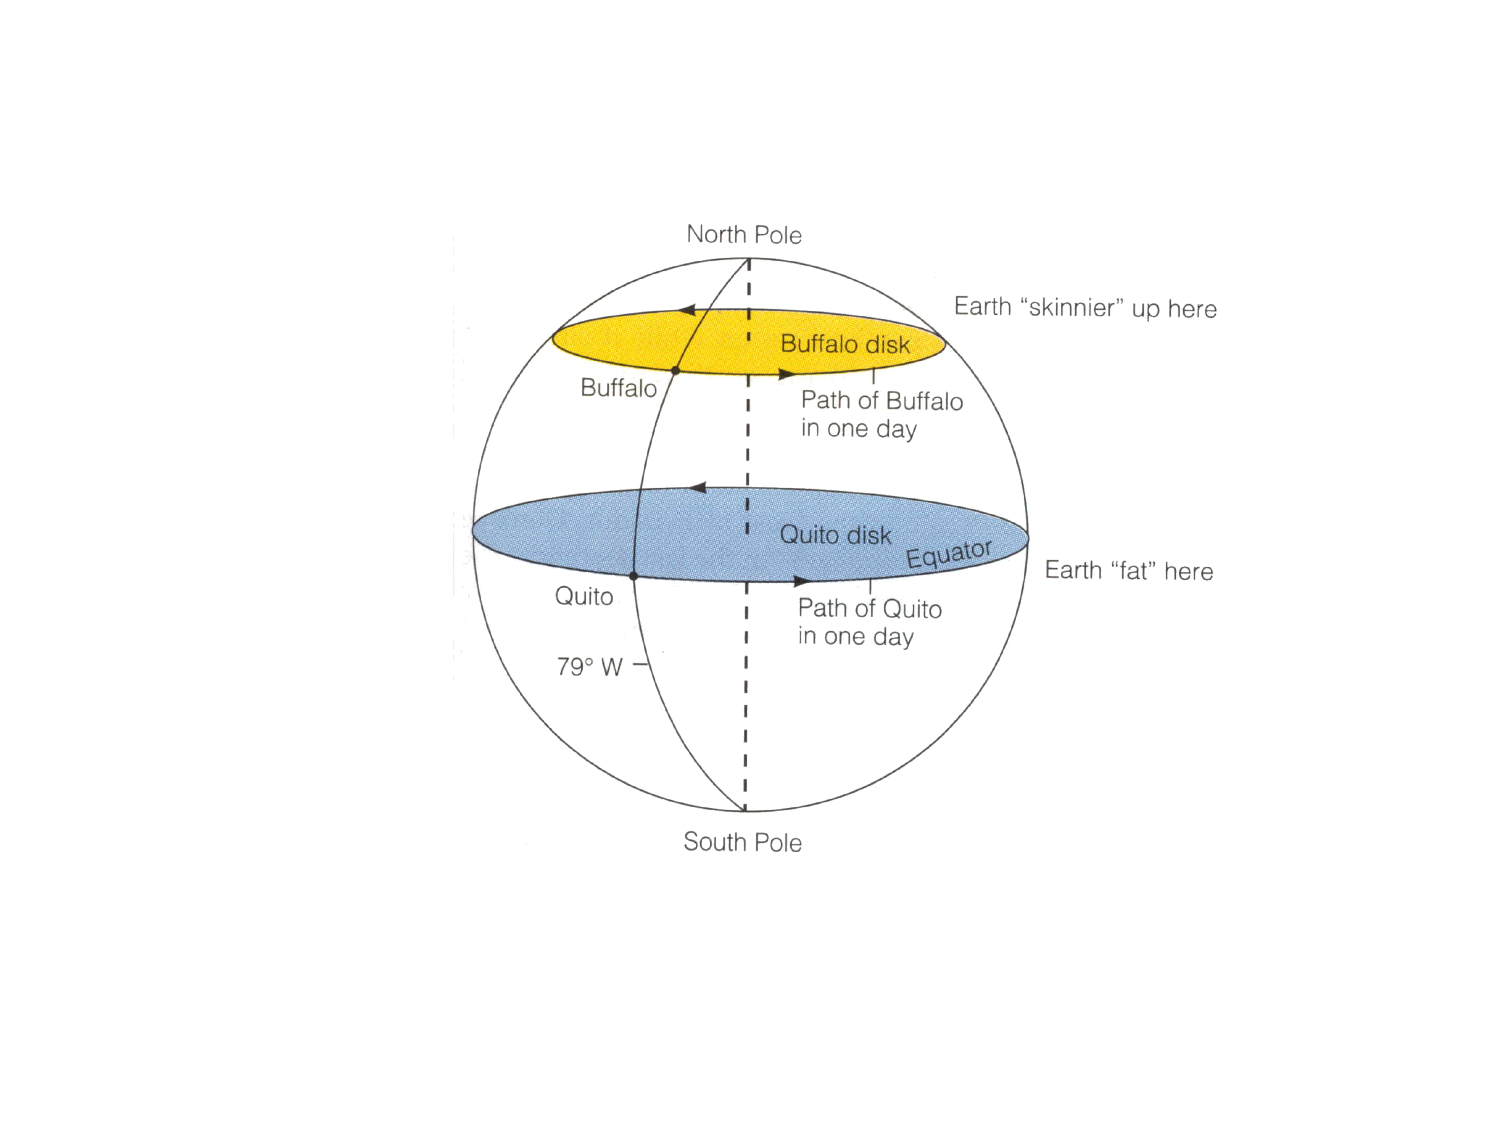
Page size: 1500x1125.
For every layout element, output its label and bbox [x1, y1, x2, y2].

picture [453, 196, 1223, 856]
